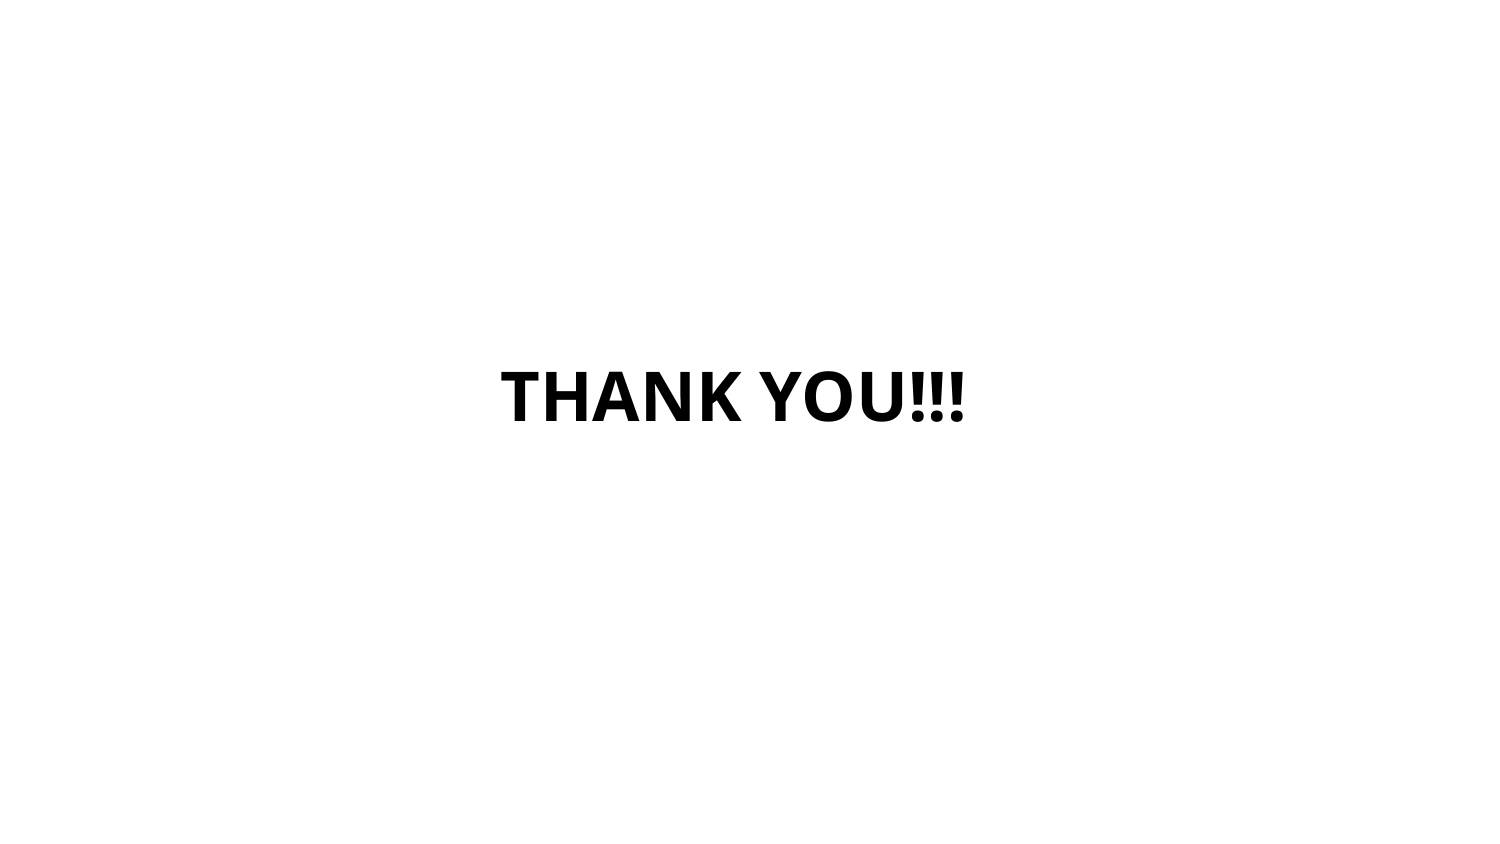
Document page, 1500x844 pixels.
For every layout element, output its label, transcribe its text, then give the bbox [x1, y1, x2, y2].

title THANK YOU!!! [485, 346, 1014, 497]
